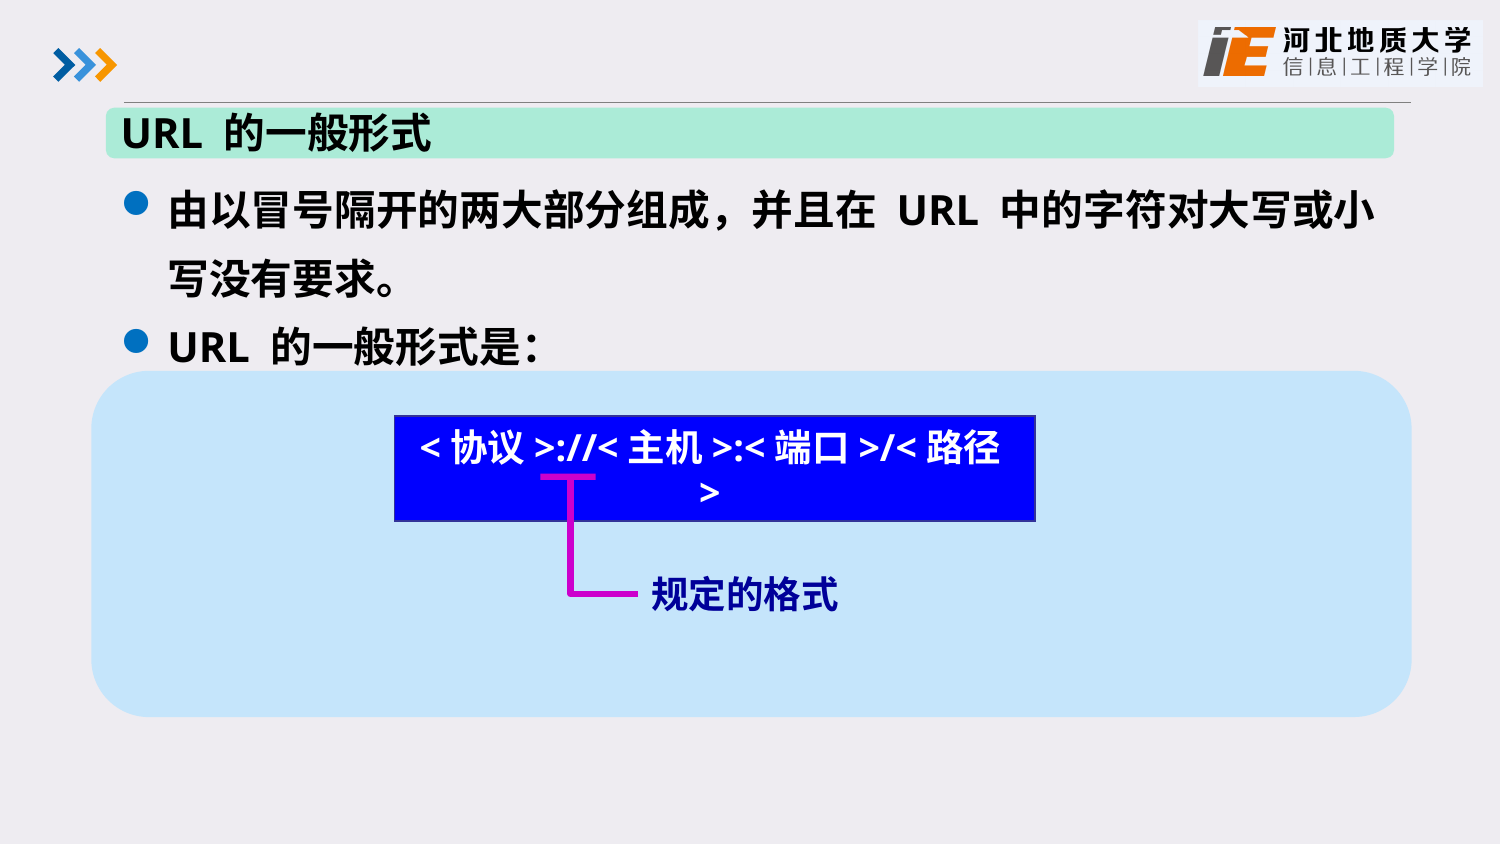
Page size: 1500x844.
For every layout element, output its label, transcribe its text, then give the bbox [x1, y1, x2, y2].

text_box URL 的一般形式 [105, 99, 457, 157]
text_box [540, 476, 856, 624]
text_box [457, 107, 1395, 157]
text_box 由以冒号隔开的两大部分组成，并且在 URL 中的字符对大写或小写没有要求。 URL 的一般形式是： [105, 157, 1395, 379]
text_box <协议>://<主机>:<端口>/<路径> [394, 416, 1035, 521]
picture [1198, 20, 1483, 87]
text_box [89, 379, 1414, 720]
